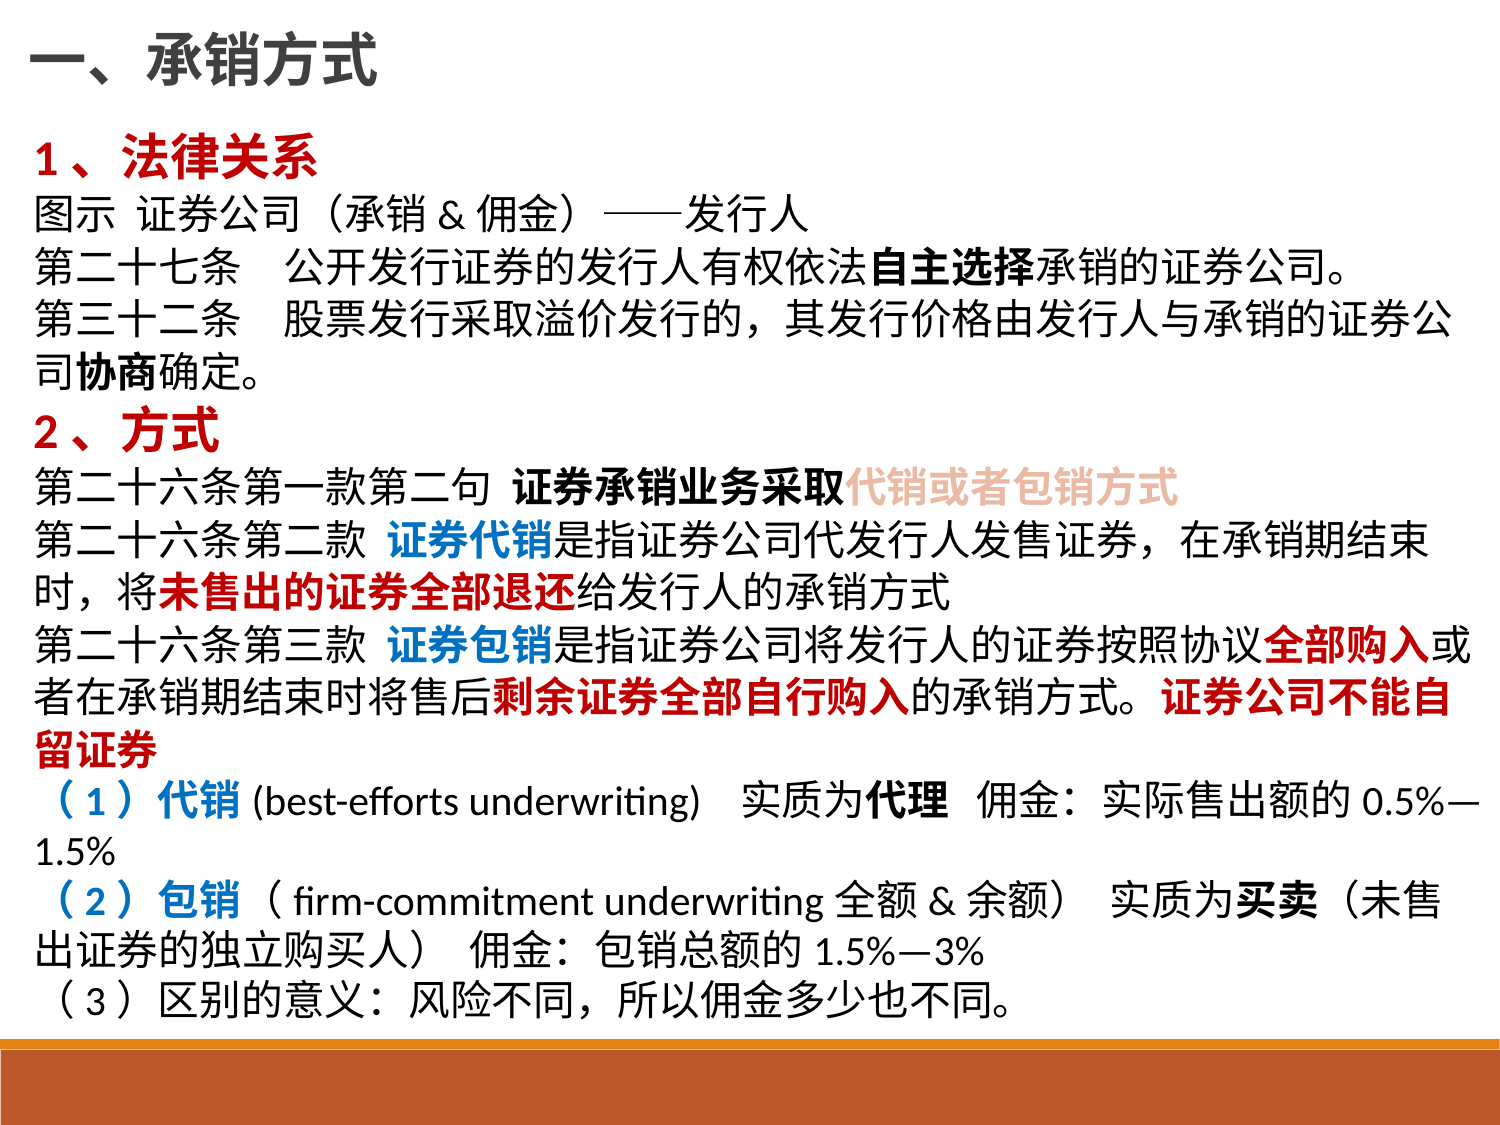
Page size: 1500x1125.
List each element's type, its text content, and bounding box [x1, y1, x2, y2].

text_box 一、承销方式 [14, 26, 1383, 144]
text_box 1、法律关系 图示 证券公司（承销&佣金）——发行人 第二十七条 公开发行证券的发行人有权依法自主选择承销的证券公司。 第三十二条 股票发行采取溢价发行的，其发行价格由发行人与承销的证券公司协商确定。 2、方式 第二十六条第一款第二句 证券承销业务采取代销或者包销方式 第二十六条第二款 证券代销是指证券公司代发行人发售证券，在承销期结束时，将未售出的证券全部退还给发行人的承销方式 第二十六条第三款 证券包销是指证券公司将发行人的证券按照协议全部购入或者在承销期结束时将售后剩余证券全部自行购入的承销方式。证券公司不能自留证券 （1）代销(best-efforts underwriting) 实质为代理 佣金：实际售出额的0.5%—1.5% （2）包销（firm-commitment underwriting全额&余额） 实质为买卖（未售出证券的独立购买人） 佣金：包销总额的1.5%—3% （3）区别的意义：风险不同，所以佣金多少也不同。 [18, 115, 1500, 1125]
